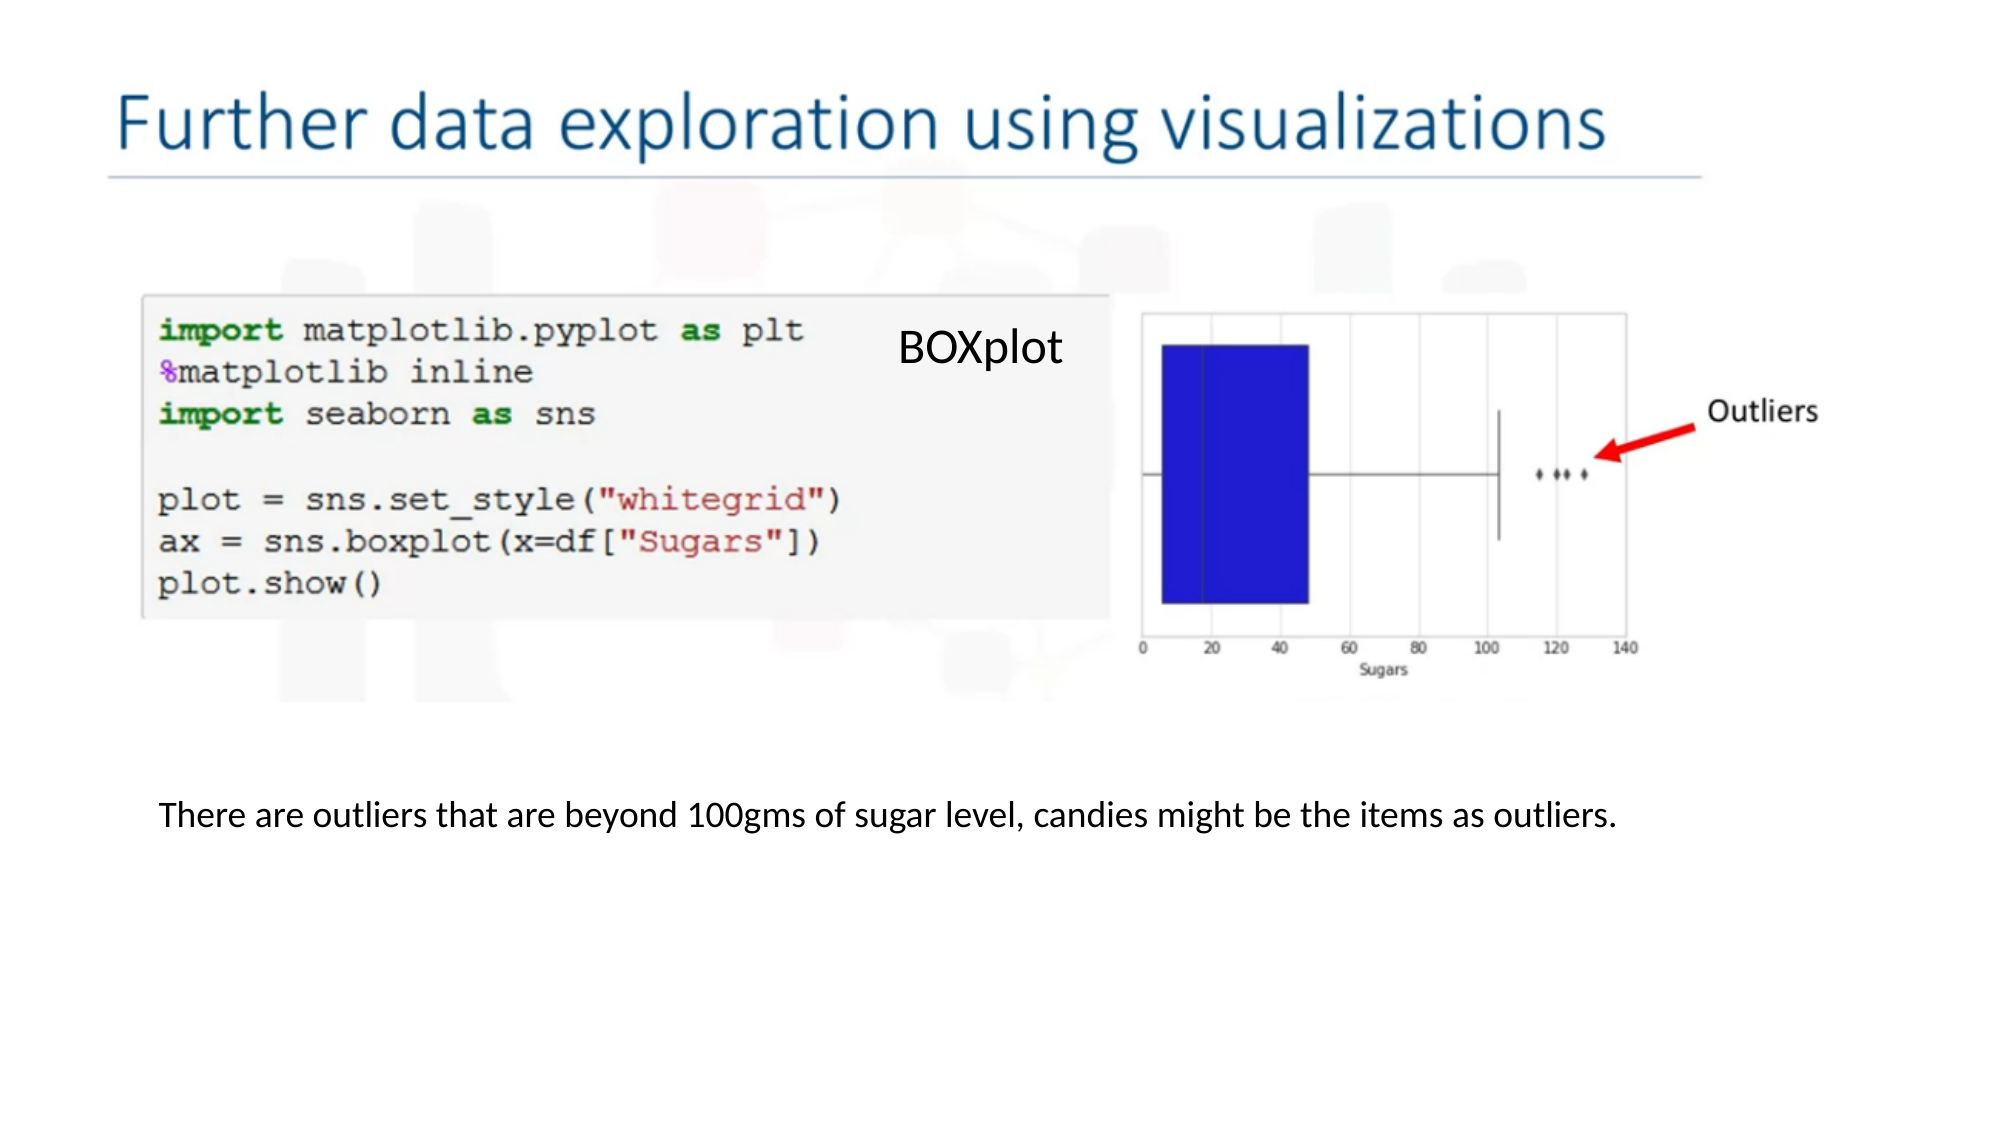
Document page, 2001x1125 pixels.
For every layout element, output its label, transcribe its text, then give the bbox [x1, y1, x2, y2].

picture [84, 79, 1824, 702]
text_box There are outliers that are beyond 100gms of sugar level, candies might be the items as outliers. [143, 783, 1635, 843]
